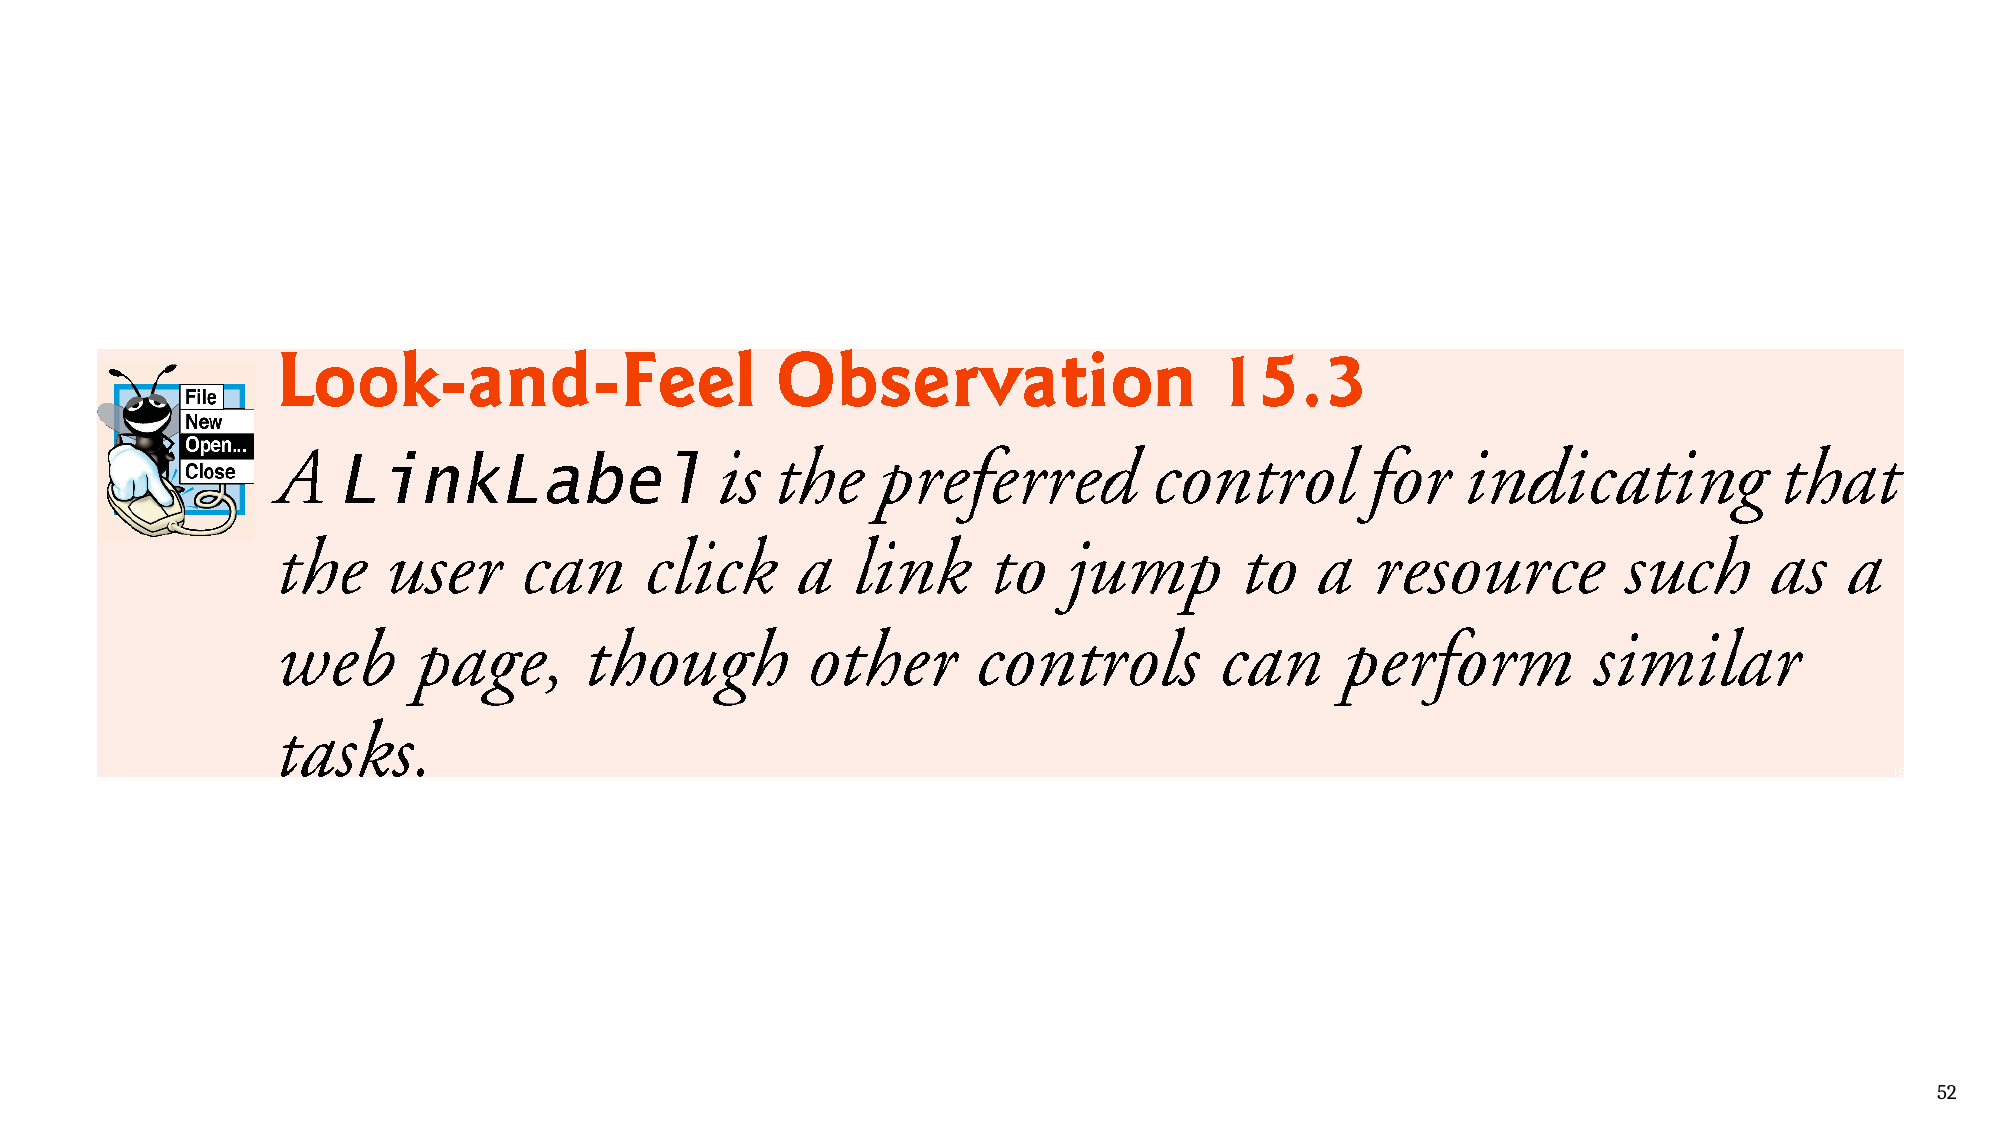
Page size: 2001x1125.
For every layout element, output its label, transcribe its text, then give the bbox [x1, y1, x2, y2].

slide_number 52 [1891, 1051, 1972, 1112]
picture [0, 252, 2000, 873]
